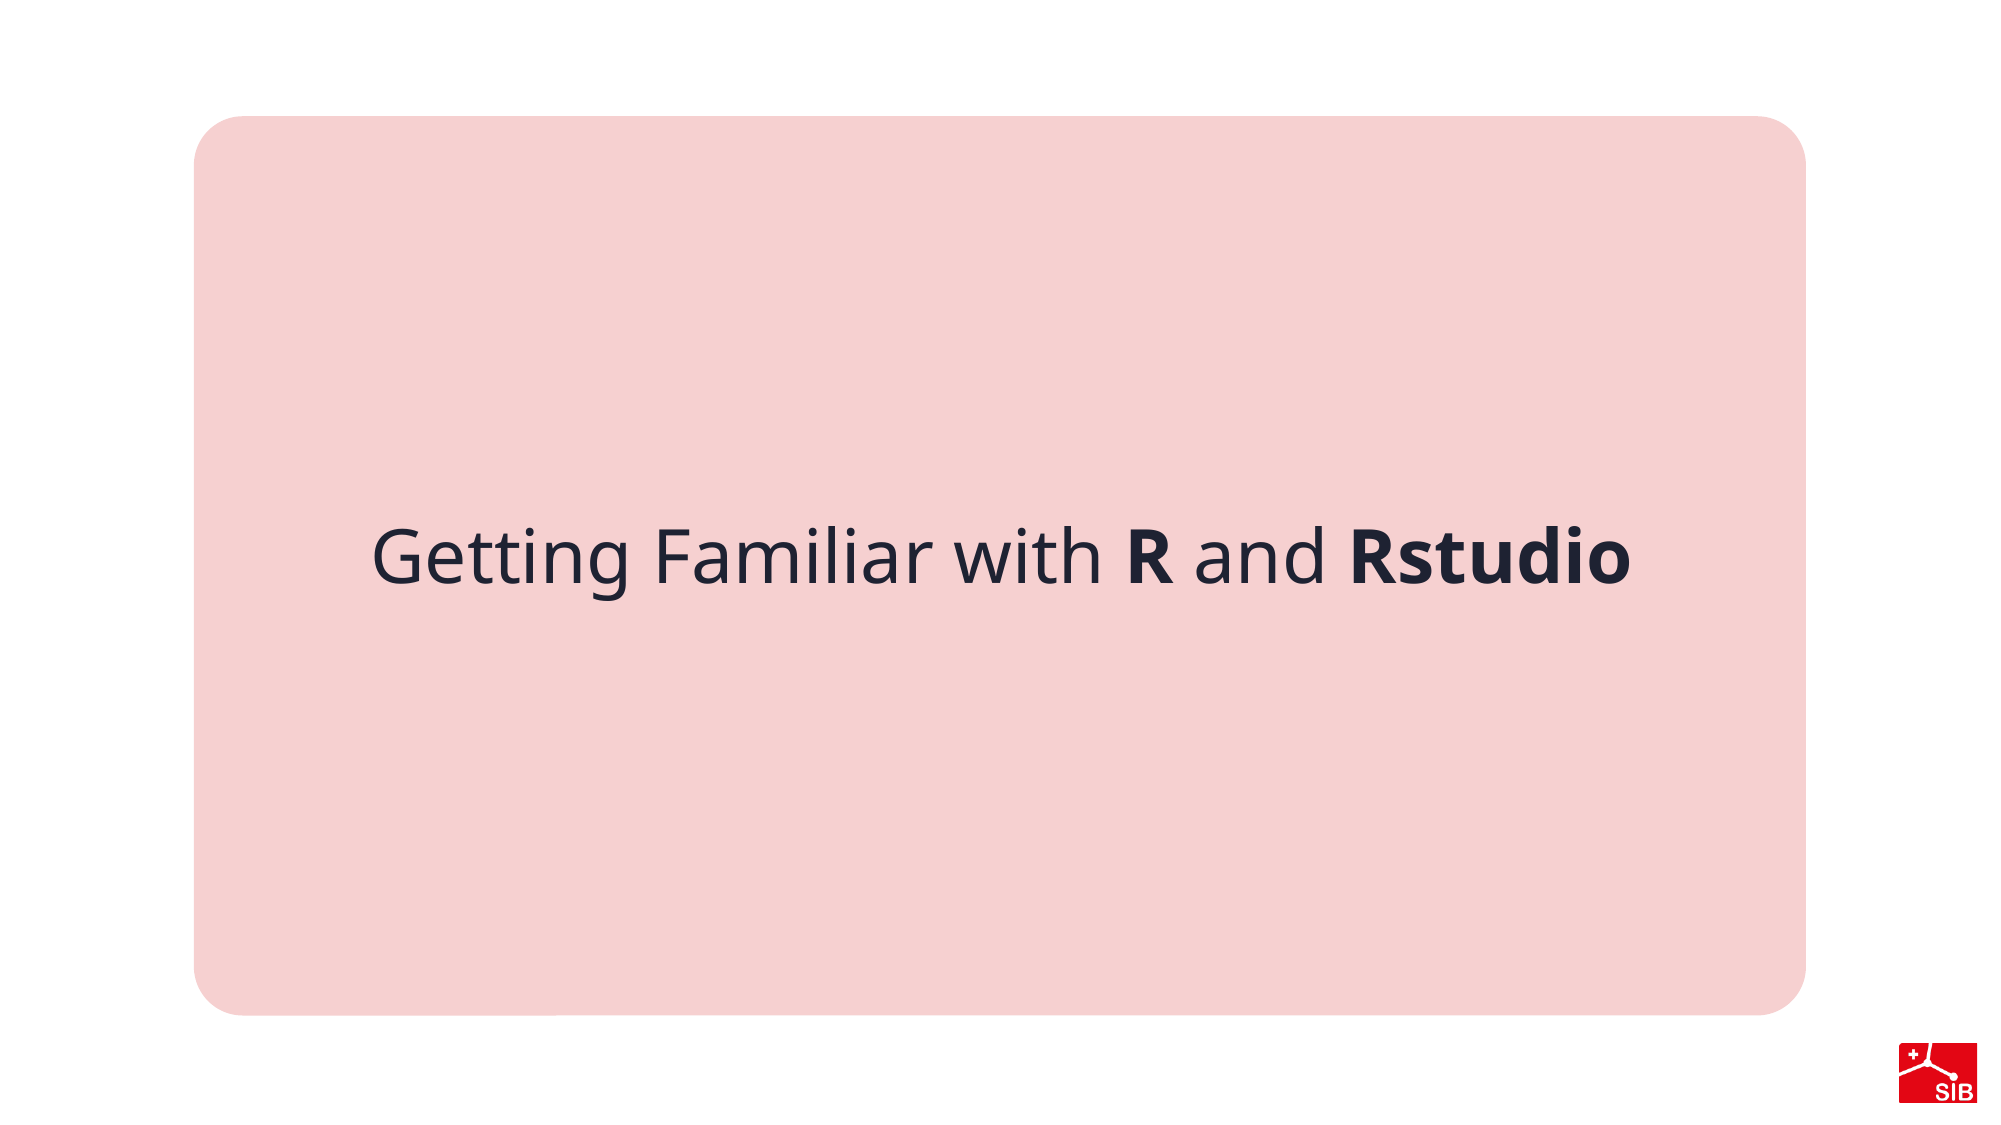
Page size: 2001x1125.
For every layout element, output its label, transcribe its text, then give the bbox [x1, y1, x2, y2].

title Getting Familiar with R and Rstudio [236, 328, 1768, 797]
